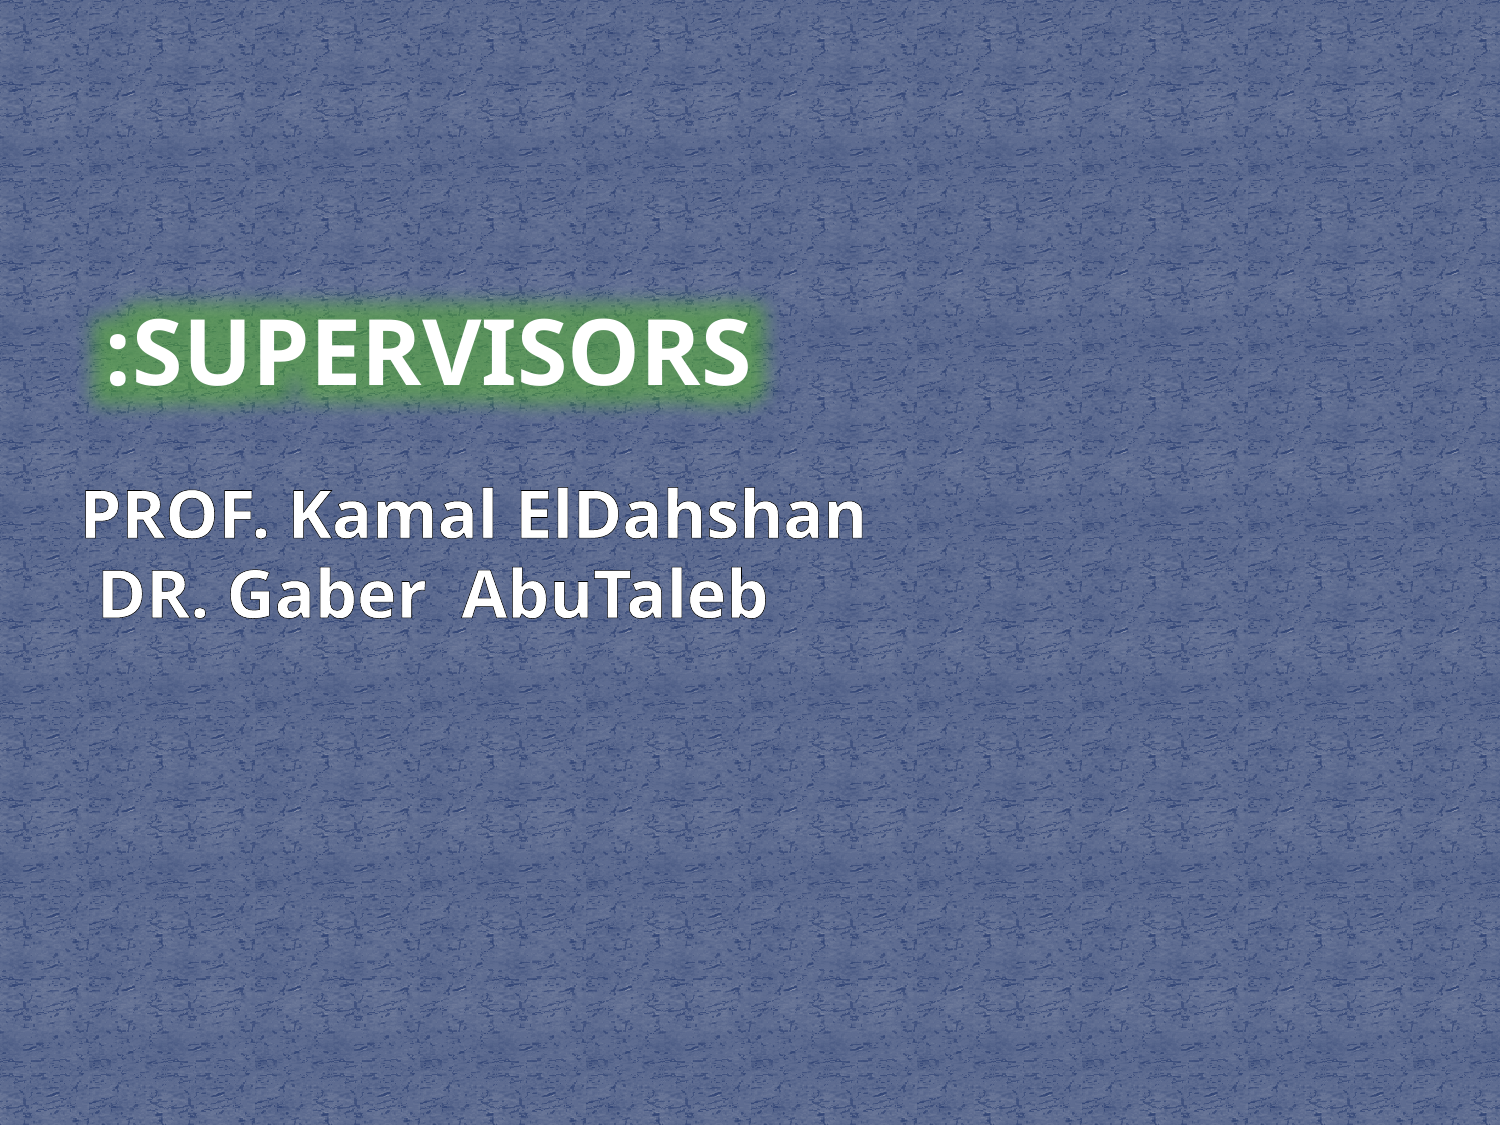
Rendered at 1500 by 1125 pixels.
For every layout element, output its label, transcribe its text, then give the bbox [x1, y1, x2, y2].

text_box PROF. Kamal ElDahshan DR. Gaber AbuTaleb [64, 463, 1436, 639]
text_box Supervisors: [88, 66, 1451, 303]
